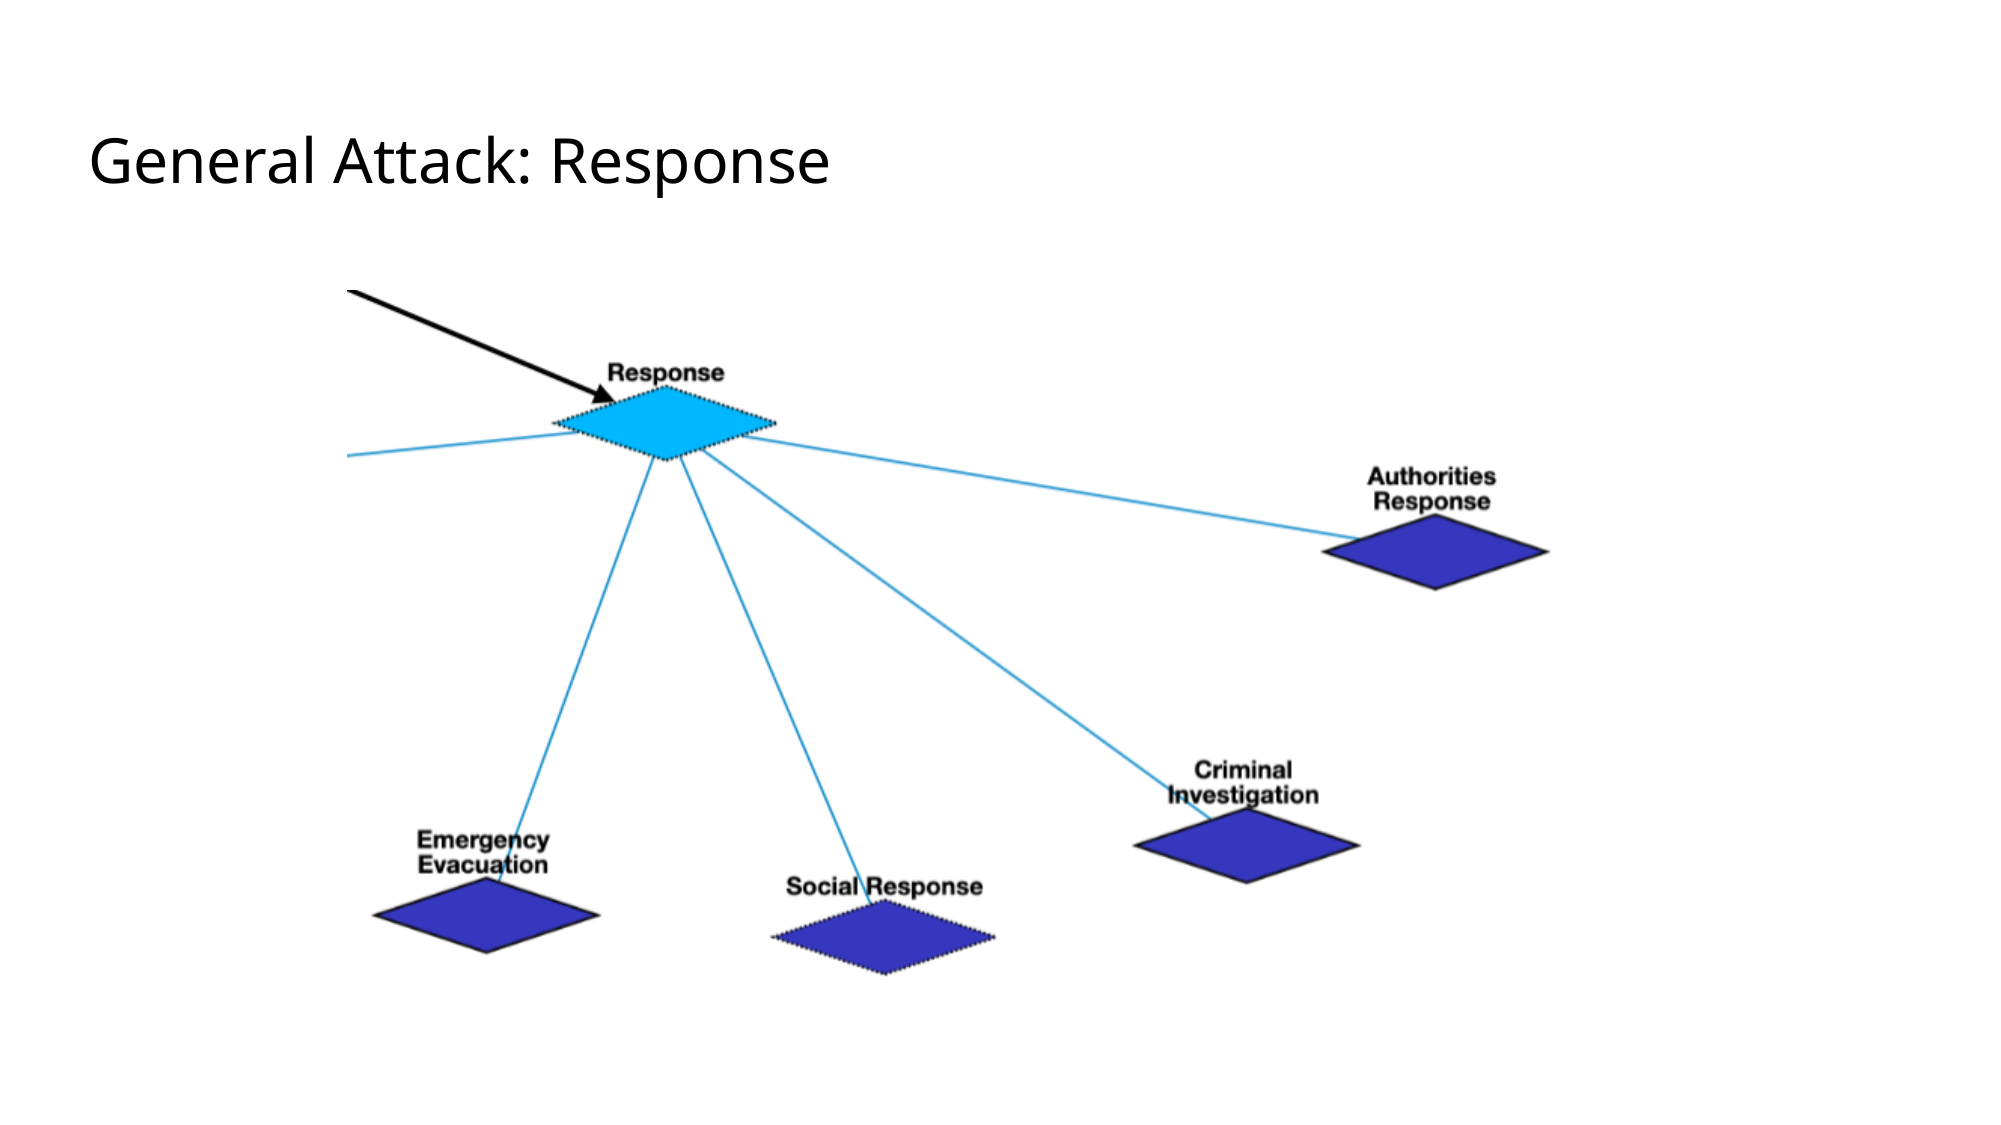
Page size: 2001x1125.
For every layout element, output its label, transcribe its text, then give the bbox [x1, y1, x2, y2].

picture [347, 290, 1590, 1002]
title General Attack: Response [68, 97, 1932, 223]
